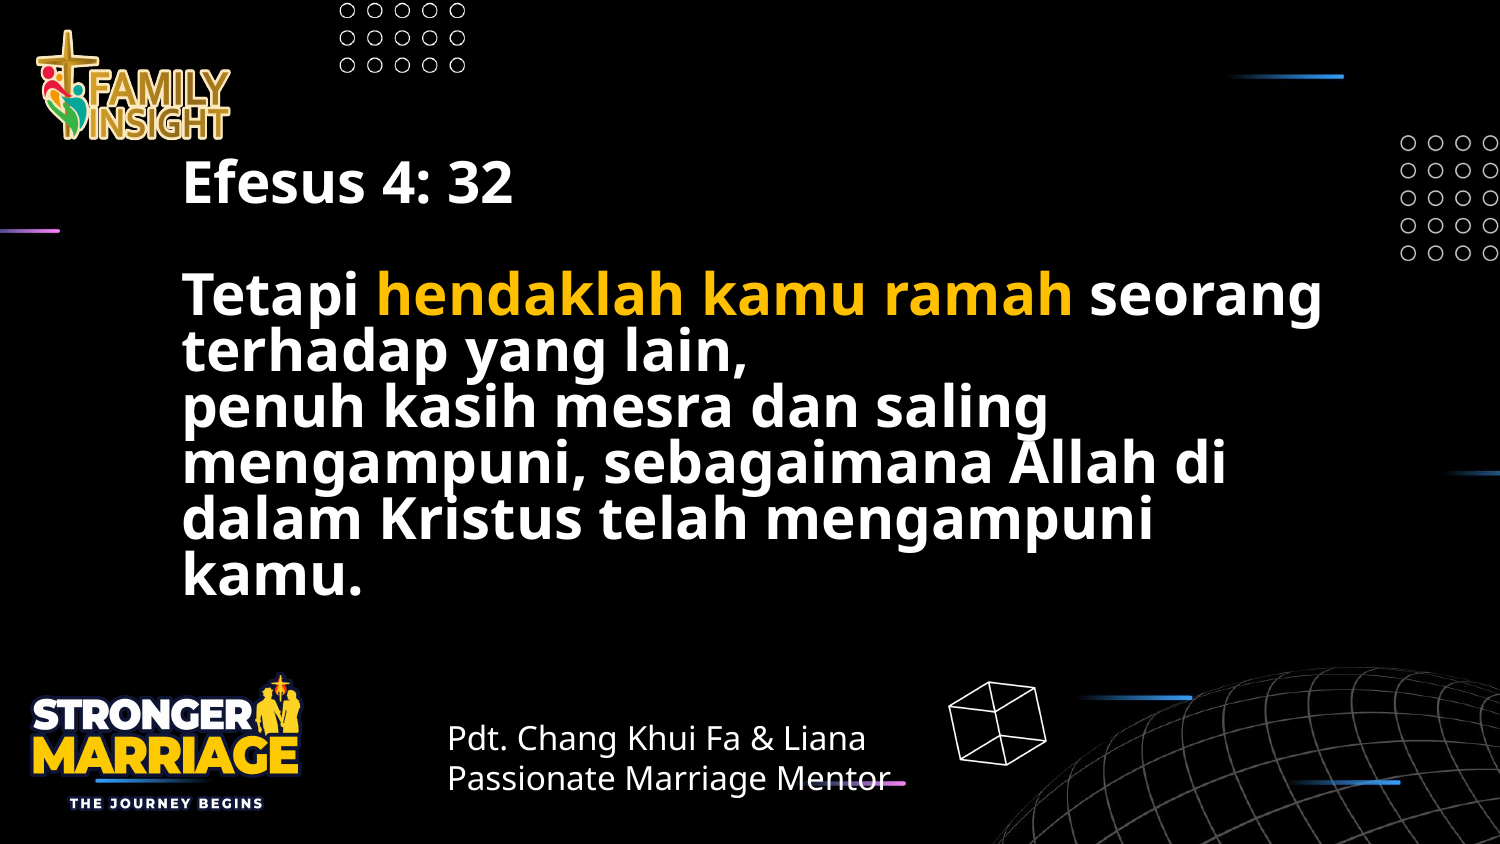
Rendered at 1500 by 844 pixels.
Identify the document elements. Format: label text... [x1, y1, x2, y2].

subtitle Pdt. Chang Khui Fa & Liana Passionate Marriage Mentor [431, 702, 1186, 821]
title Efesus 4: 32 Tetapi hendaklah kamu ramah seorang terhadap yang lain, penuh kasih mesra dan saling mengampuni, sebagaimana Allah di dalam Kristus telah mengampuni kamu. [166, 283, 1365, 609]
picture [0, 0, 1500, 844]
